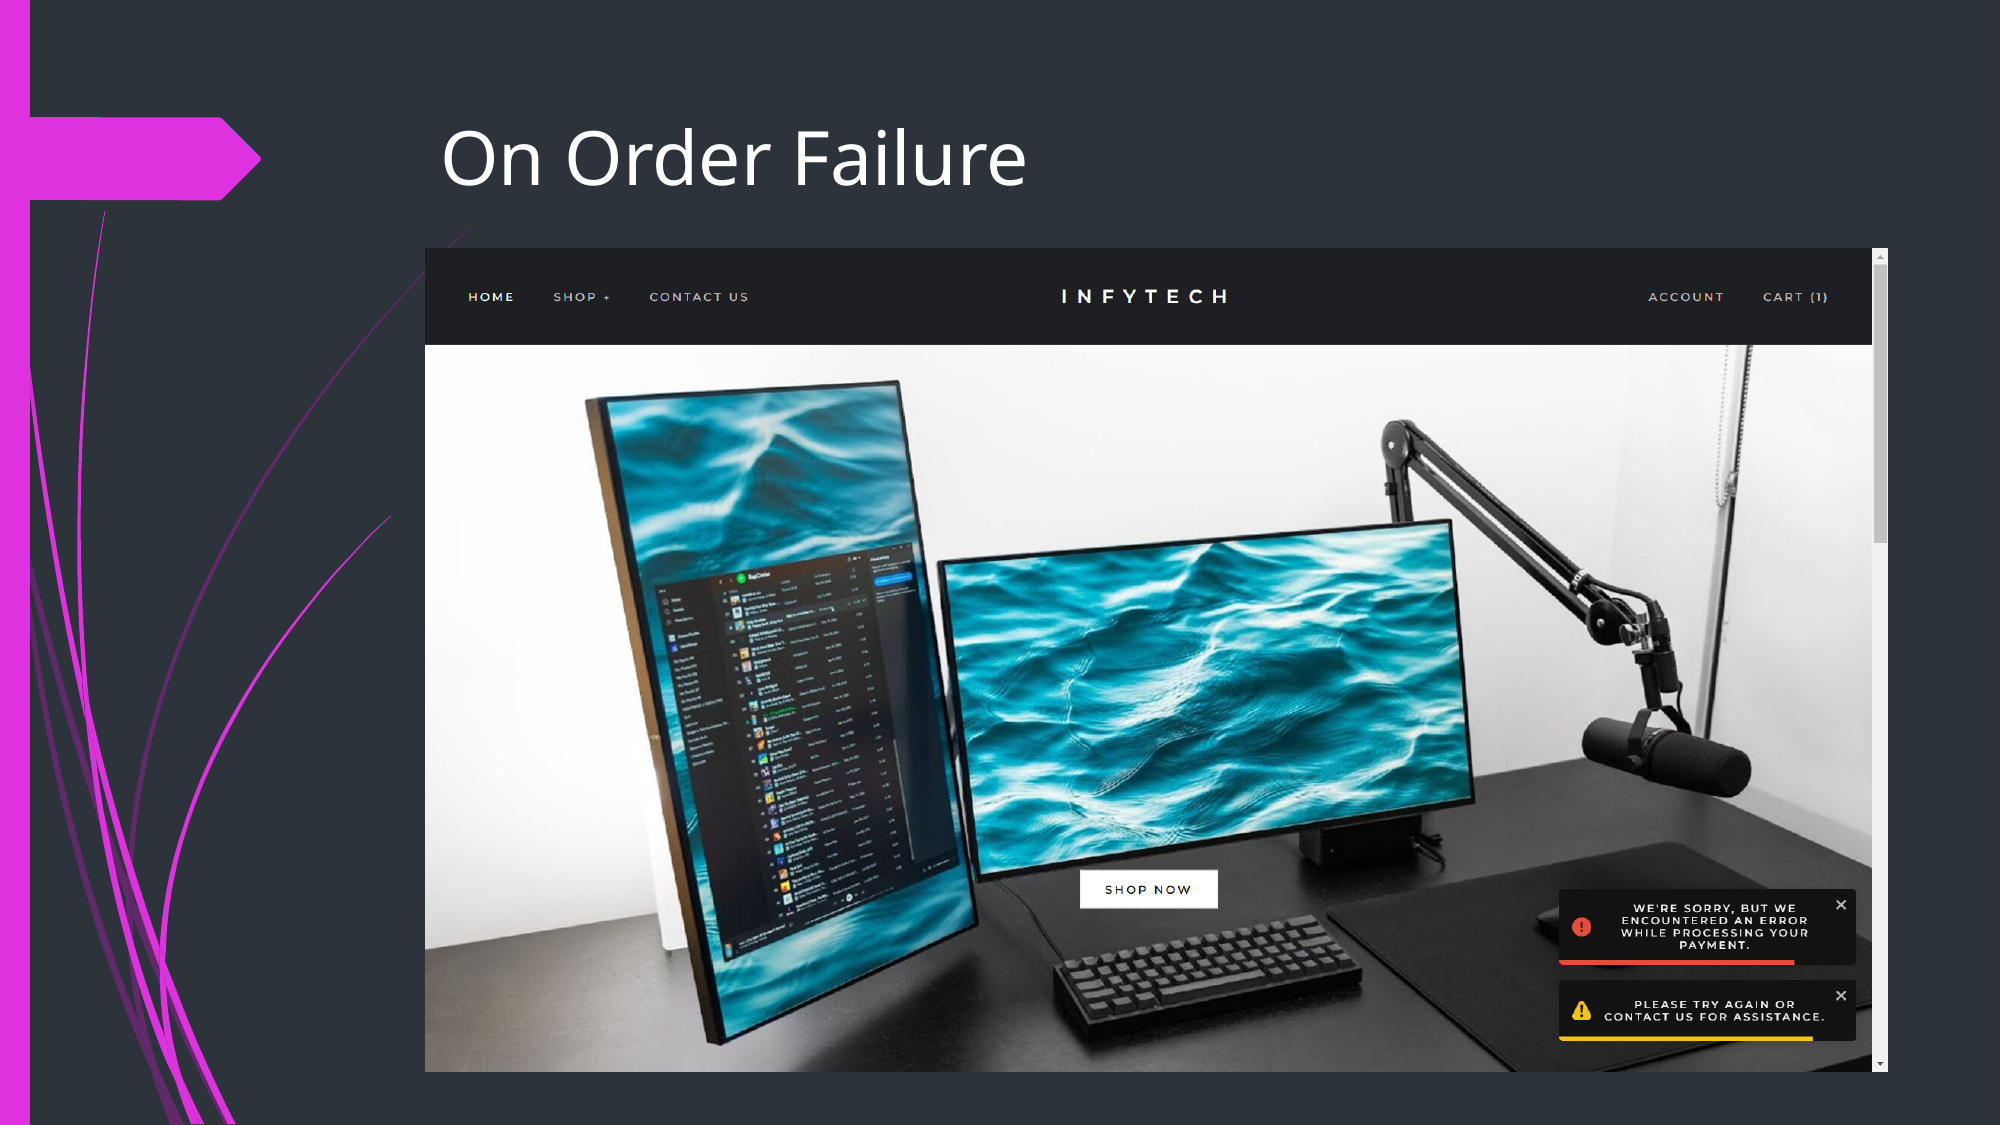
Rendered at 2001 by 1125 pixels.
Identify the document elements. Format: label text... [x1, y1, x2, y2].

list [425, 248, 1888, 1072]
title On Order Failure [425, 102, 1888, 248]
